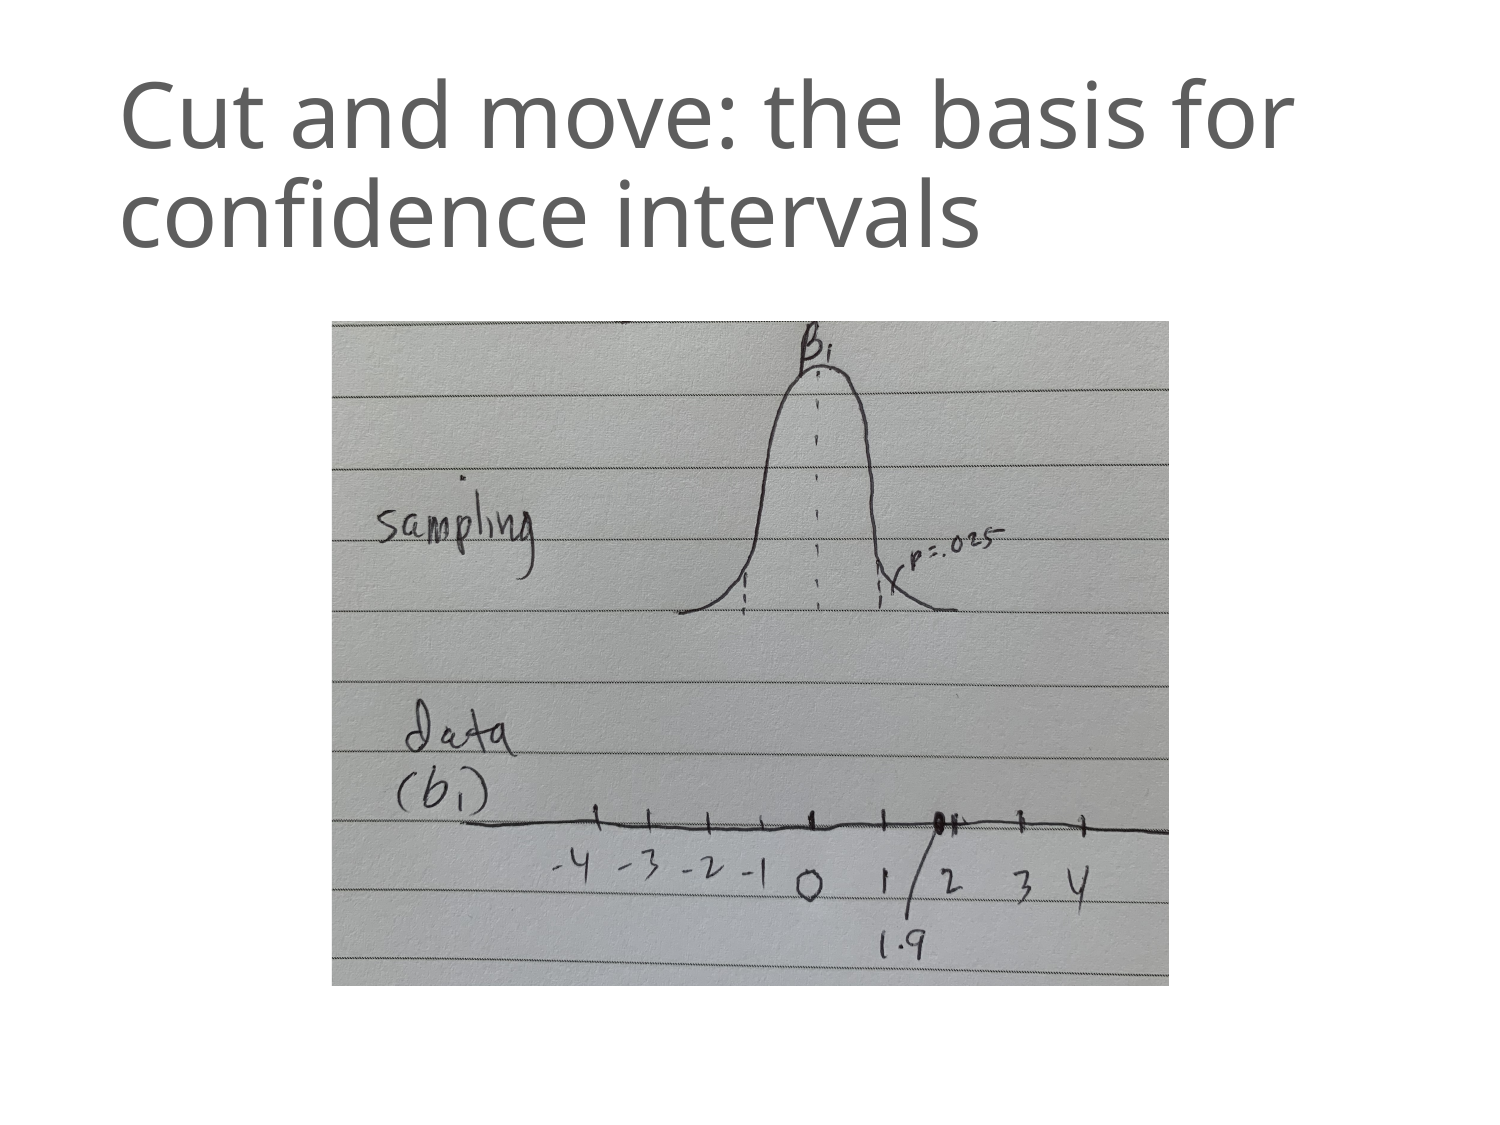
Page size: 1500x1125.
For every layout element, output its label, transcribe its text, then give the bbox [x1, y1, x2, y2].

title Cut and move: the basis for confidence intervals [103, 59, 1397, 278]
picture [332, 235, 1169, 1073]
